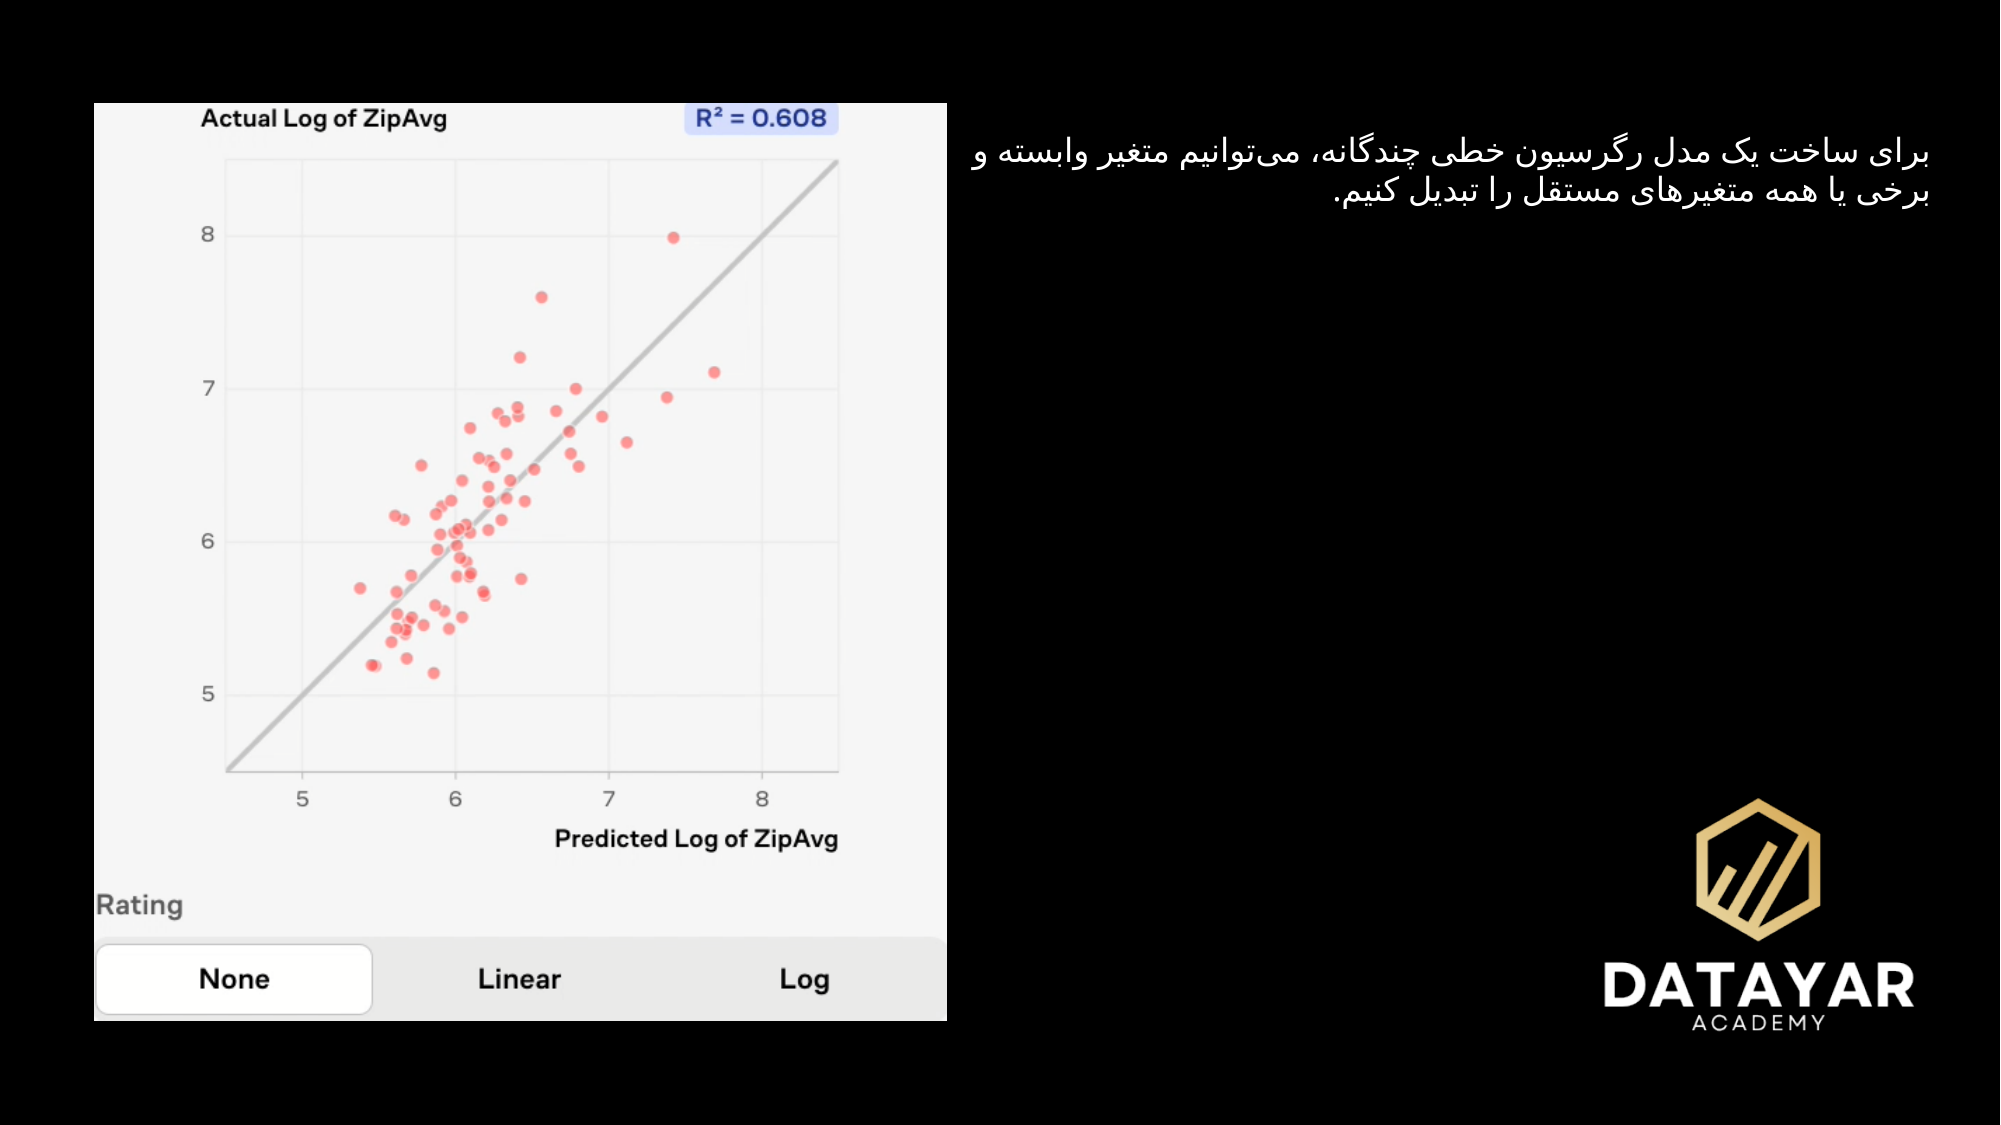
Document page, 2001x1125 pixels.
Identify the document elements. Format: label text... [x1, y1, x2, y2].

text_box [93, 102, 948, 1023]
text_box برای ساخت یک مدل رگرسیون خطی چندگانه، می‌توانیم متغیر وابسته و برخی یا همه متغیرهای مستقل را تبدیل کنیم. [948, 121, 1947, 216]
picture [1462, 625, 2000, 1125]
